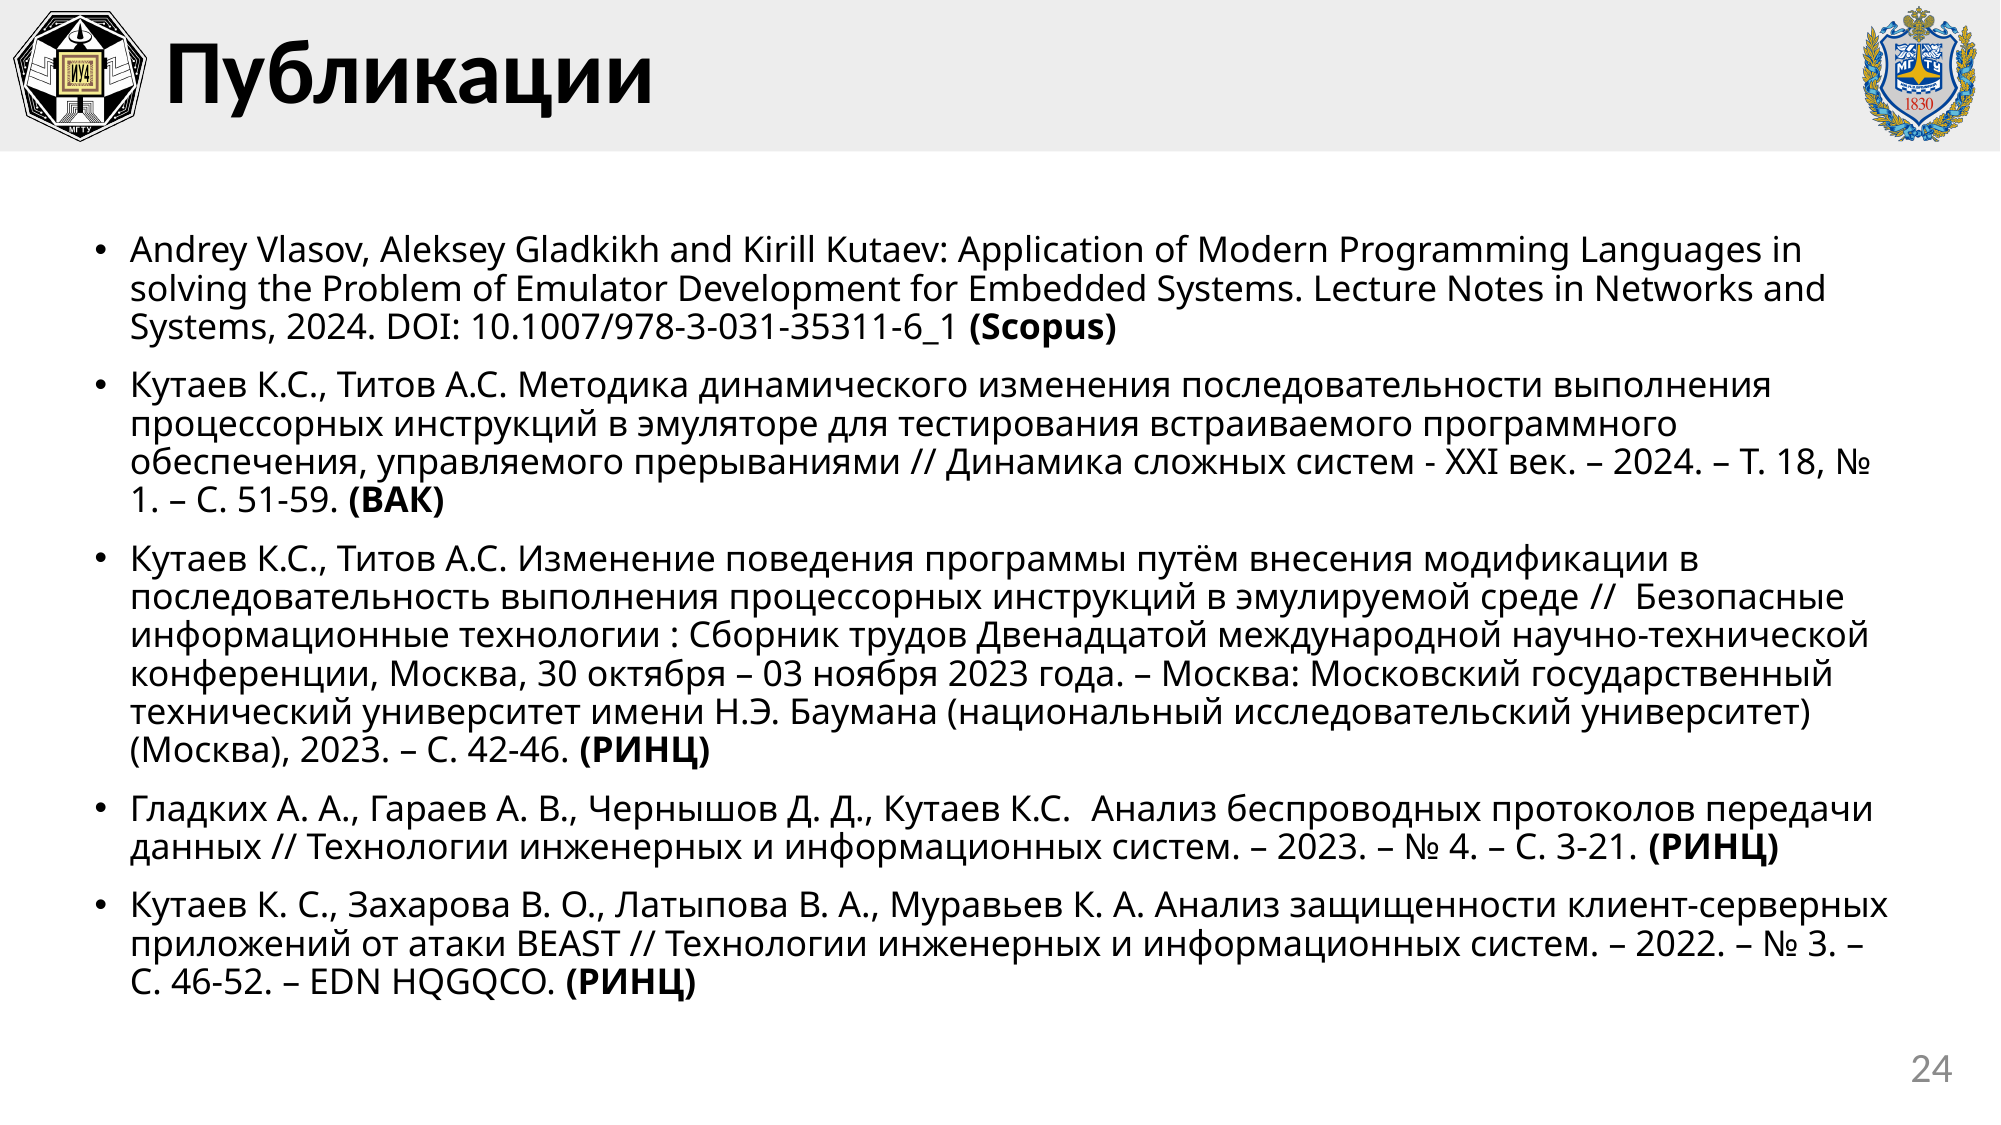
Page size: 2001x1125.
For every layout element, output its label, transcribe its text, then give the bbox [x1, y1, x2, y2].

picture [13, 11, 147, 142]
picture [1862, 5, 1977, 142]
list Andrey Vlasov, Aleksey Gladkikh and Kirill Kutaev: Application of Modern Programming Languages in solving the Problem of Emulator Development for Embedded Systems. Lecture Notes in Networks and Systems, 2024. DOI: 10.1007/978-3-031-35311-6_1 (Scopus) Кутаев К.С., Титов А.С. Методика динамического изменения последовательности выполнения процессорных инструкций в эмуляторе для тестирования встраиваемого программного обеспечения, управляемого прерываниями // Динамика сложных систем - XXI век. – 2024. – Т. 18, № 1. – С. 51-59. (ВАК) Кутаев К.С., Титов А.С. Изменение поведения программы путём внесения модификации в последовательность выполнения процессорных инструкций в эмулируемой среде // Безопасные информационные технологии : Сборник трудов Двенадцатой международной научно-технической конференции, Москва, 30 октября – 03 ноября 2023 года. – Москва: Московский государственный технический университет имени Н.Э. Баумана (национальный исследовательский университет) (Москва), 2023. – С. 42-46. (РИНЦ) Гладких А. А., Гараев А. В., Чернышов Д. Д., Кутаев К.С. Анализ беспроводных протоколов передачи данных // Технологии инженерных и информационных систем. – 2023. – № 4. – С. 3-21. (РИНЦ) Кутаев К. С., Захарова В. О., Латыпова В. А., Муравьев К. А. Анализ защищенности клиент-серверных приложений от атаки BEAST // Технологии инженерных и информационных систем. – 2022. – № 3. – С. 46-52. – EDN HQGQCO. (РИНЦ) [79, 224, 1921, 1014]
slide_number 24 [1517, 1036, 1968, 1097]
text_box Публикации [0, 0, 2000, 152]
